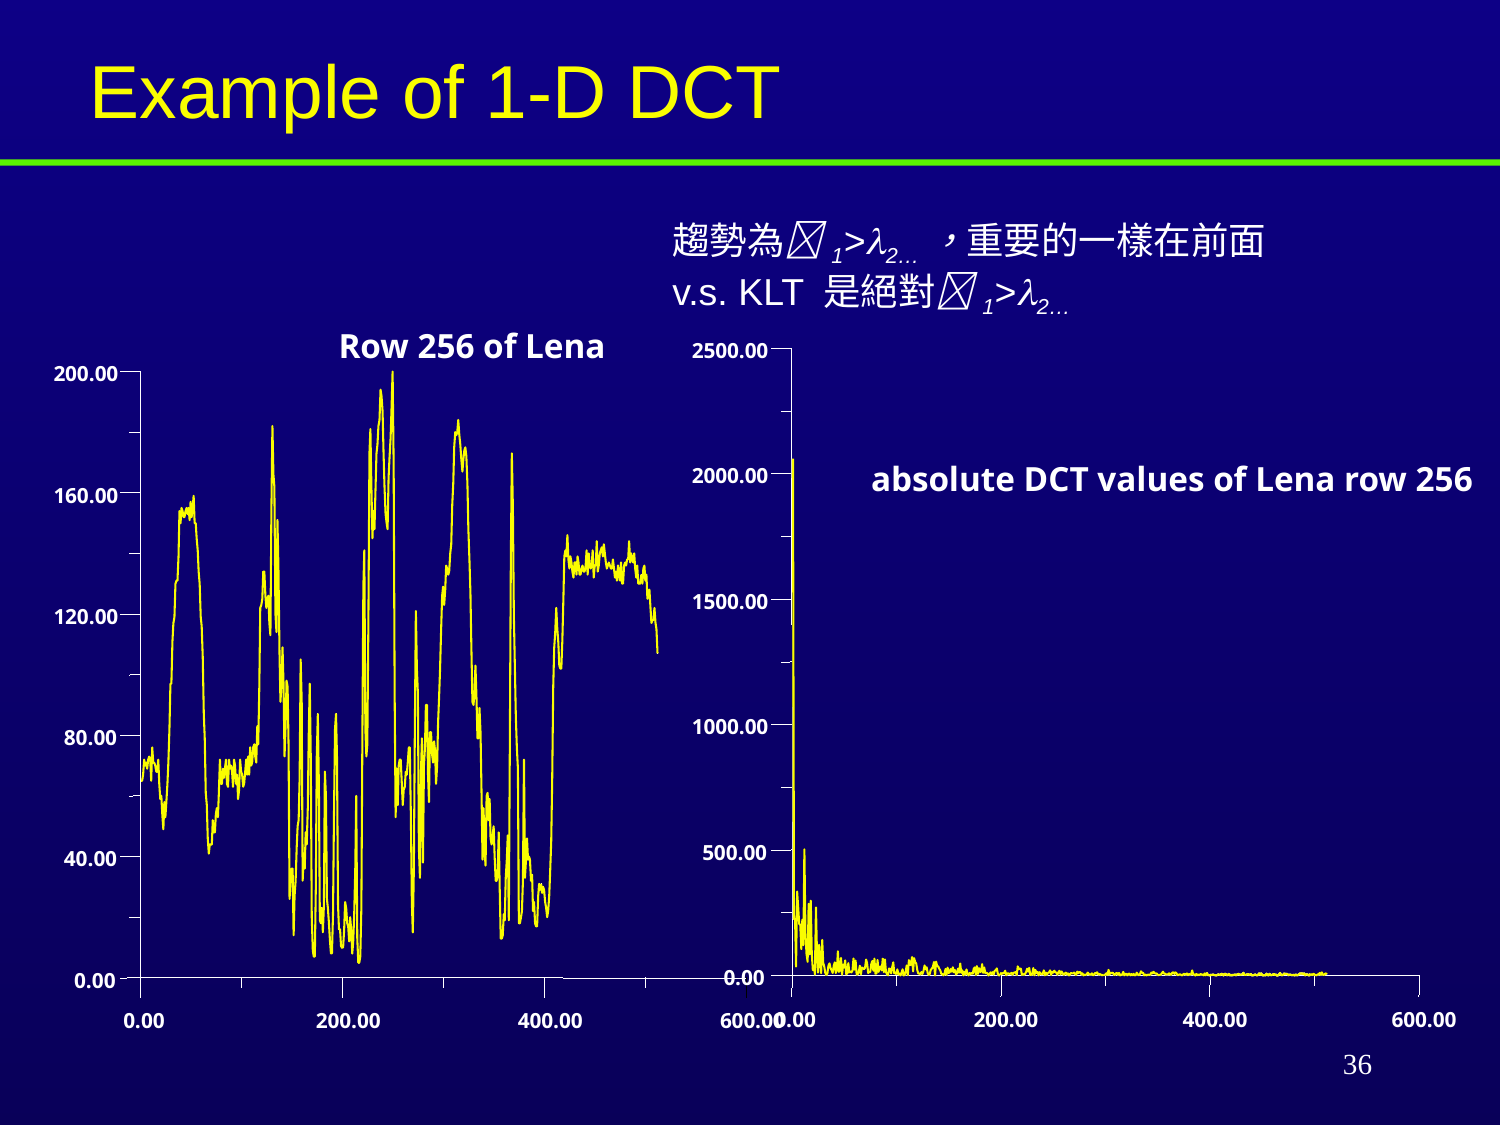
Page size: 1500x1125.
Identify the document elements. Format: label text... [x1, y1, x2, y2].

text_box [641, 565, 658, 654]
text_box [1103, 969, 1207, 976]
text_box Example of 1-D DCT [74, 35, 797, 141]
text_box 1000.00 [691, 713, 769, 739]
text_box 80.00 [63, 724, 118, 750]
text_box absolute DCT values of Lena row 256 [844, 458, 1500, 499]
text_box 500.00 [702, 839, 768, 865]
text_box 趨勢為1>2…，重要的一樣在前面 v.s. KLT 是絕對1>2… [657, 209, 1419, 327]
text_box 400.00 [1182, 1007, 1248, 1024]
text_box 2000.00 [691, 462, 769, 489]
text_box 120.00 [53, 603, 119, 629]
text_box 600.00 [720, 1008, 785, 1034]
text_box [541, 535, 641, 918]
text_box 600.00 [1391, 1007, 1457, 1033]
text_box 0.00 [123, 1008, 165, 1034]
text_box 0.00 [774, 1007, 817, 1033]
text_box [341, 371, 442, 963]
text_box 0.00 [723, 964, 766, 990]
text_box [241, 426, 341, 957]
text_box [896, 957, 999, 976]
text_box 2500.00 [691, 337, 769, 363]
text_box [141, 495, 242, 854]
text_box [999, 966, 1103, 976]
text_box Row 256 of Lena [338, 324, 606, 365]
text_box 160.00 [53, 482, 119, 508]
text_box [441, 420, 541, 939]
text_box 200.00 [973, 1007, 1039, 1033]
slide_number 36 [1074, 1024, 1388, 1101]
text_box 200.00 [315, 1008, 381, 1034]
text_box 200.00 [53, 360, 119, 386]
text_box 40.00 [63, 846, 118, 872]
text_box 1500.00 [691, 588, 769, 614]
text_box [1206, 972, 1310, 976]
text_box 400.00 [517, 1008, 583, 1034]
text_box 0.00 [74, 967, 116, 993]
text_box [792, 458, 896, 976]
